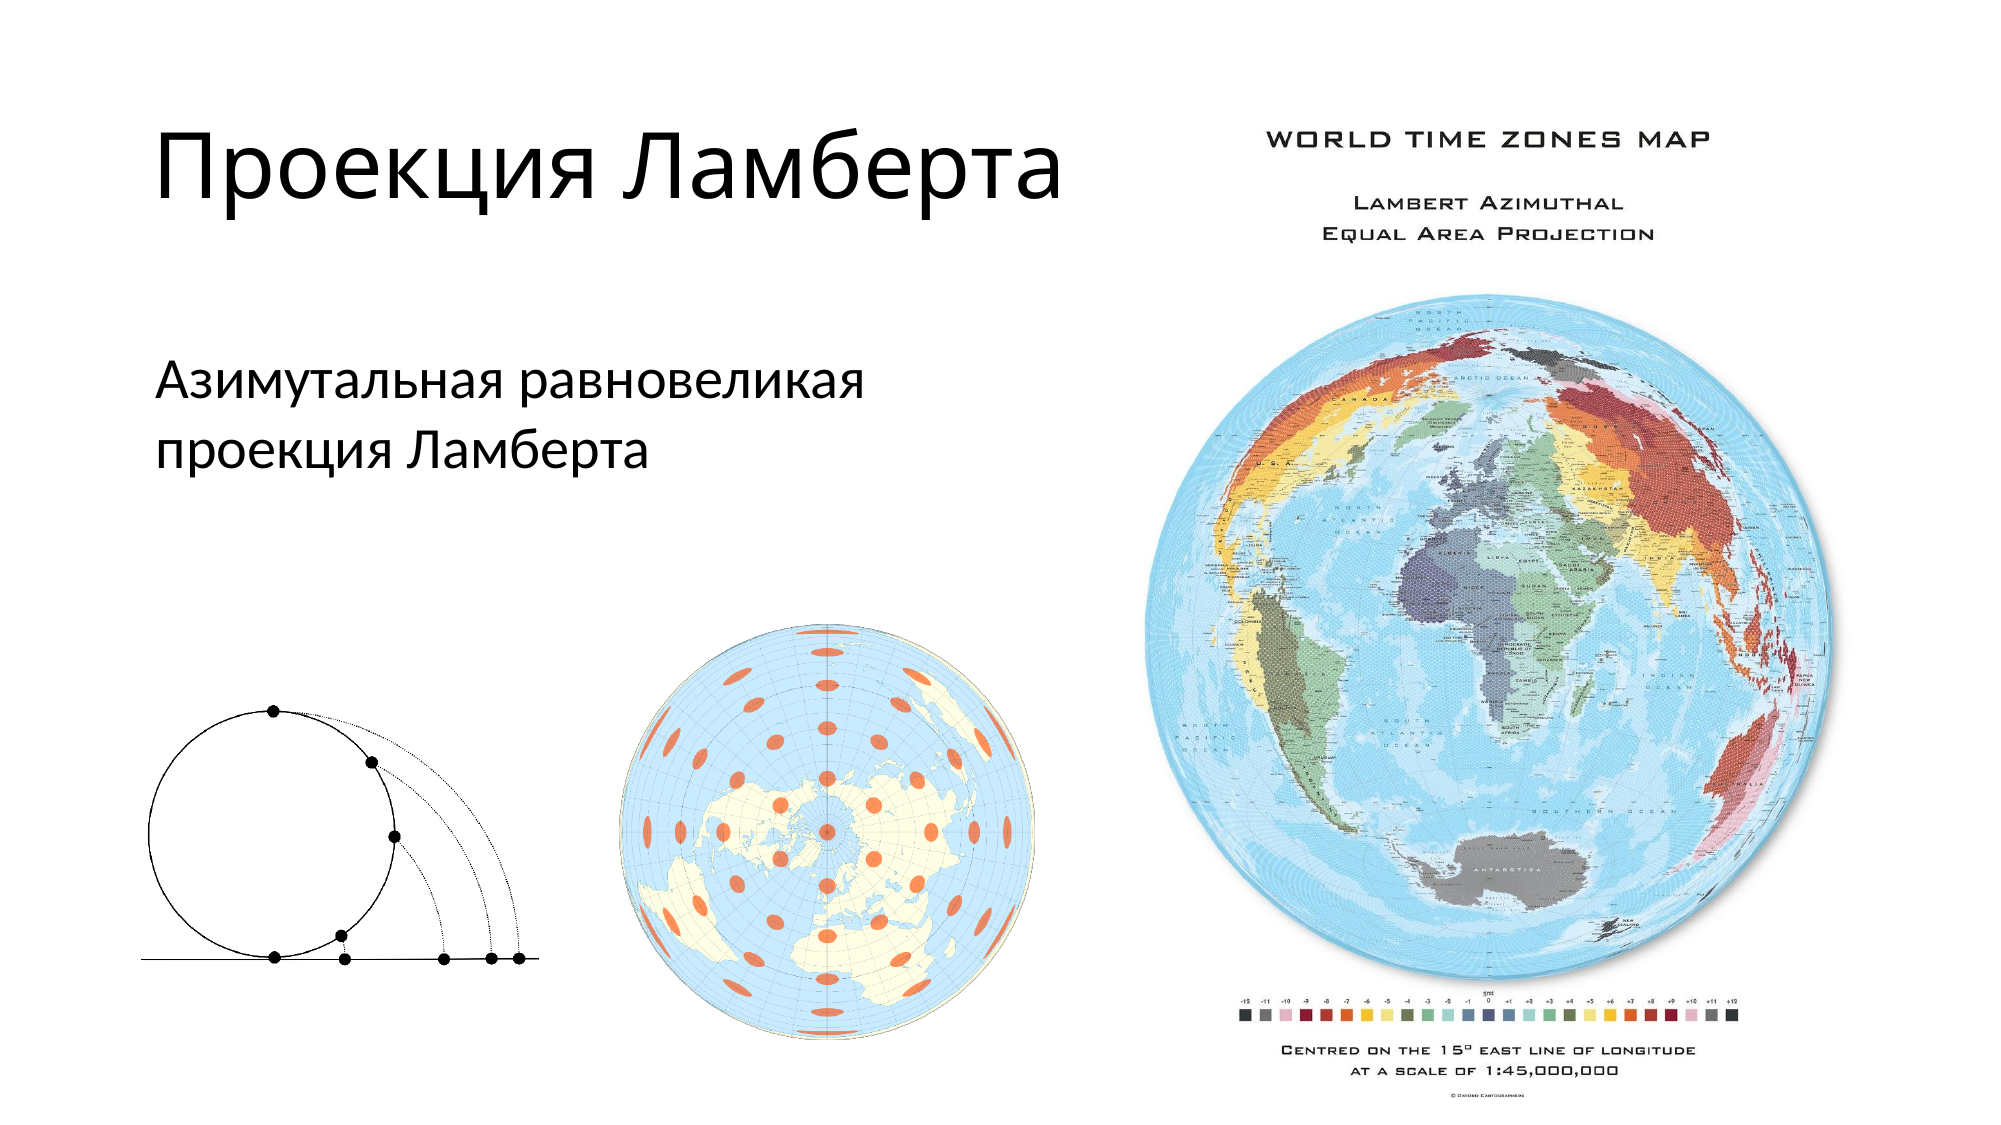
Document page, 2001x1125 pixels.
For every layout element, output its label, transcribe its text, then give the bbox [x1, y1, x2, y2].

picture [619, 624, 1035, 1041]
title Проекция Ламберта [137, 59, 1863, 278]
picture [137, 702, 547, 981]
text_box Азимутальная равновеликая проекция Ламберта [141, 333, 882, 488]
picture [1111, 74, 1863, 1125]
